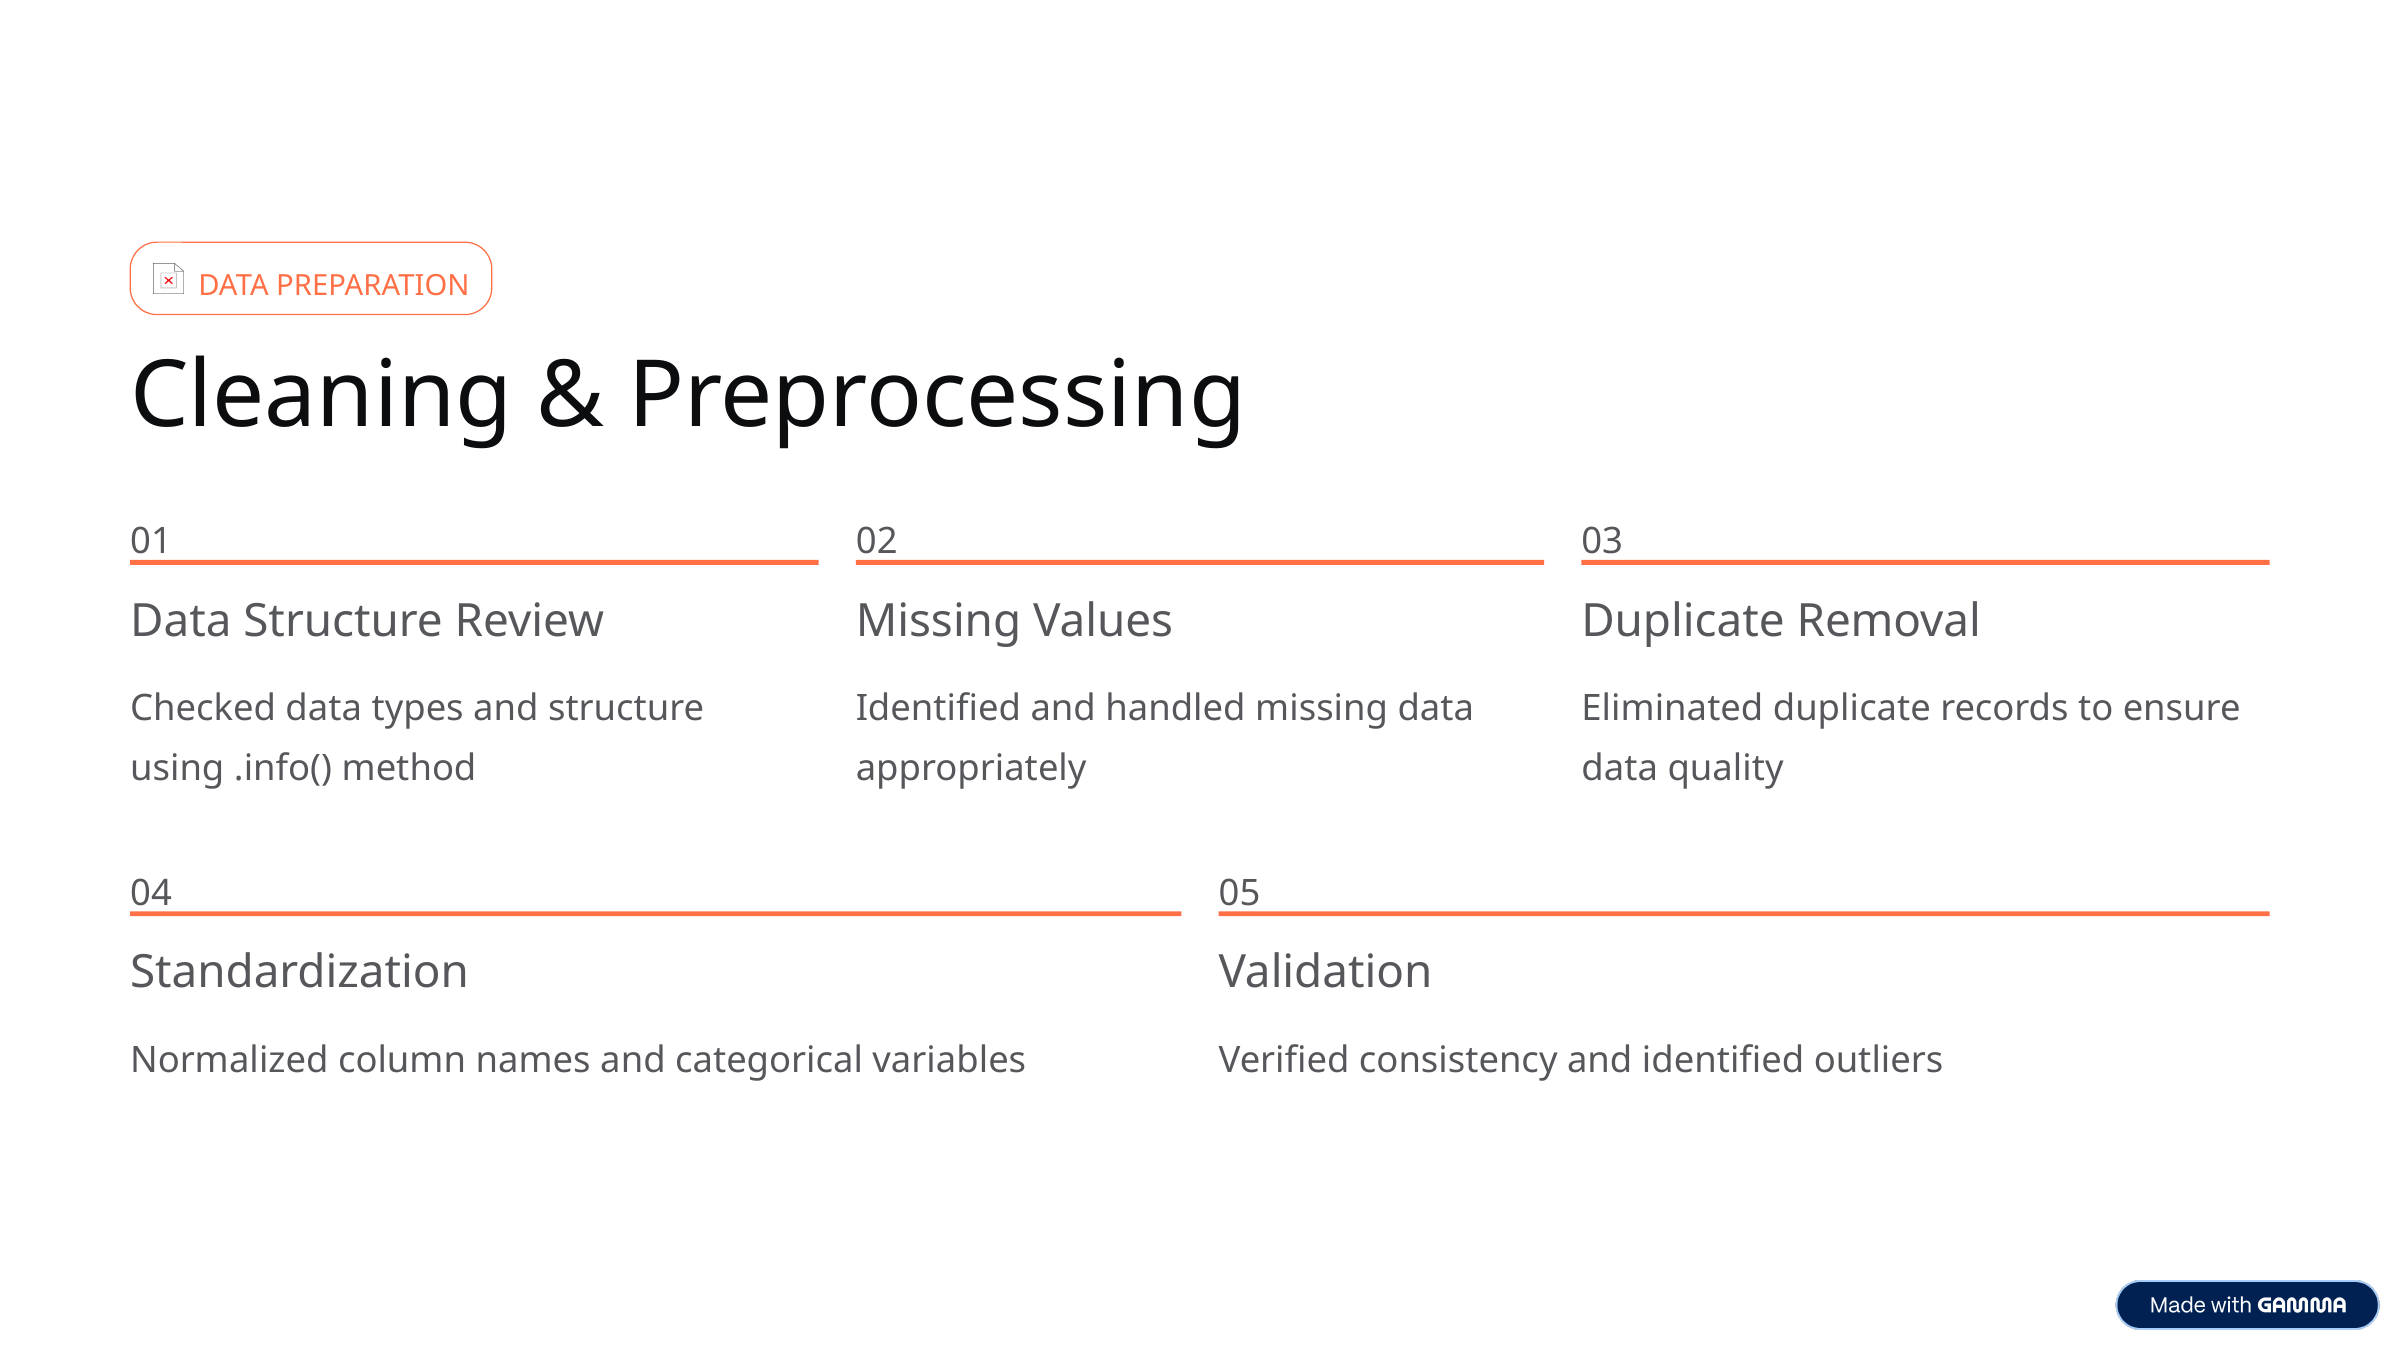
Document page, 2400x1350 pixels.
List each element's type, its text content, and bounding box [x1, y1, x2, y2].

text_box [130, 911, 1182, 917]
text_box 01 [130, 501, 168, 549]
text_box Verified consistency and identified outliers [1218, 1020, 2270, 1080]
text_box Missing Values [855, 588, 1321, 647]
text_box 03 [1581, 501, 1619, 549]
text_box Normalized column names and categorical variables [130, 1020, 1182, 1080]
text_box 02 [855, 501, 893, 549]
picture [2106, 1271, 2389, 1339]
text_box Cleaning & Preprocessing [130, 329, 1264, 446]
text_box Checked data types and structure using .info() method [130, 668, 819, 788]
text_box Identified and handled missing data appropriately [855, 668, 1545, 788]
text_box [1581, 559, 2270, 565]
text_box DATA PREPARATION [198, 254, 469, 303]
text_box Data Structure Review [130, 588, 618, 647]
picture [153, 263, 184, 294]
text_box [1218, 911, 2270, 917]
text_box 05 [1218, 853, 1256, 900]
text_box Validation [1218, 939, 1684, 998]
text_box [855, 559, 1545, 565]
text_box [130, 559, 819, 565]
text_box [130, 242, 492, 315]
text_box Eliminated duplicate records to ensure data quality [1581, 668, 2270, 788]
text_box Duplicate Removal [1581, 588, 2047, 647]
text_box 04 [130, 853, 168, 900]
text_box Standardization [130, 939, 596, 998]
